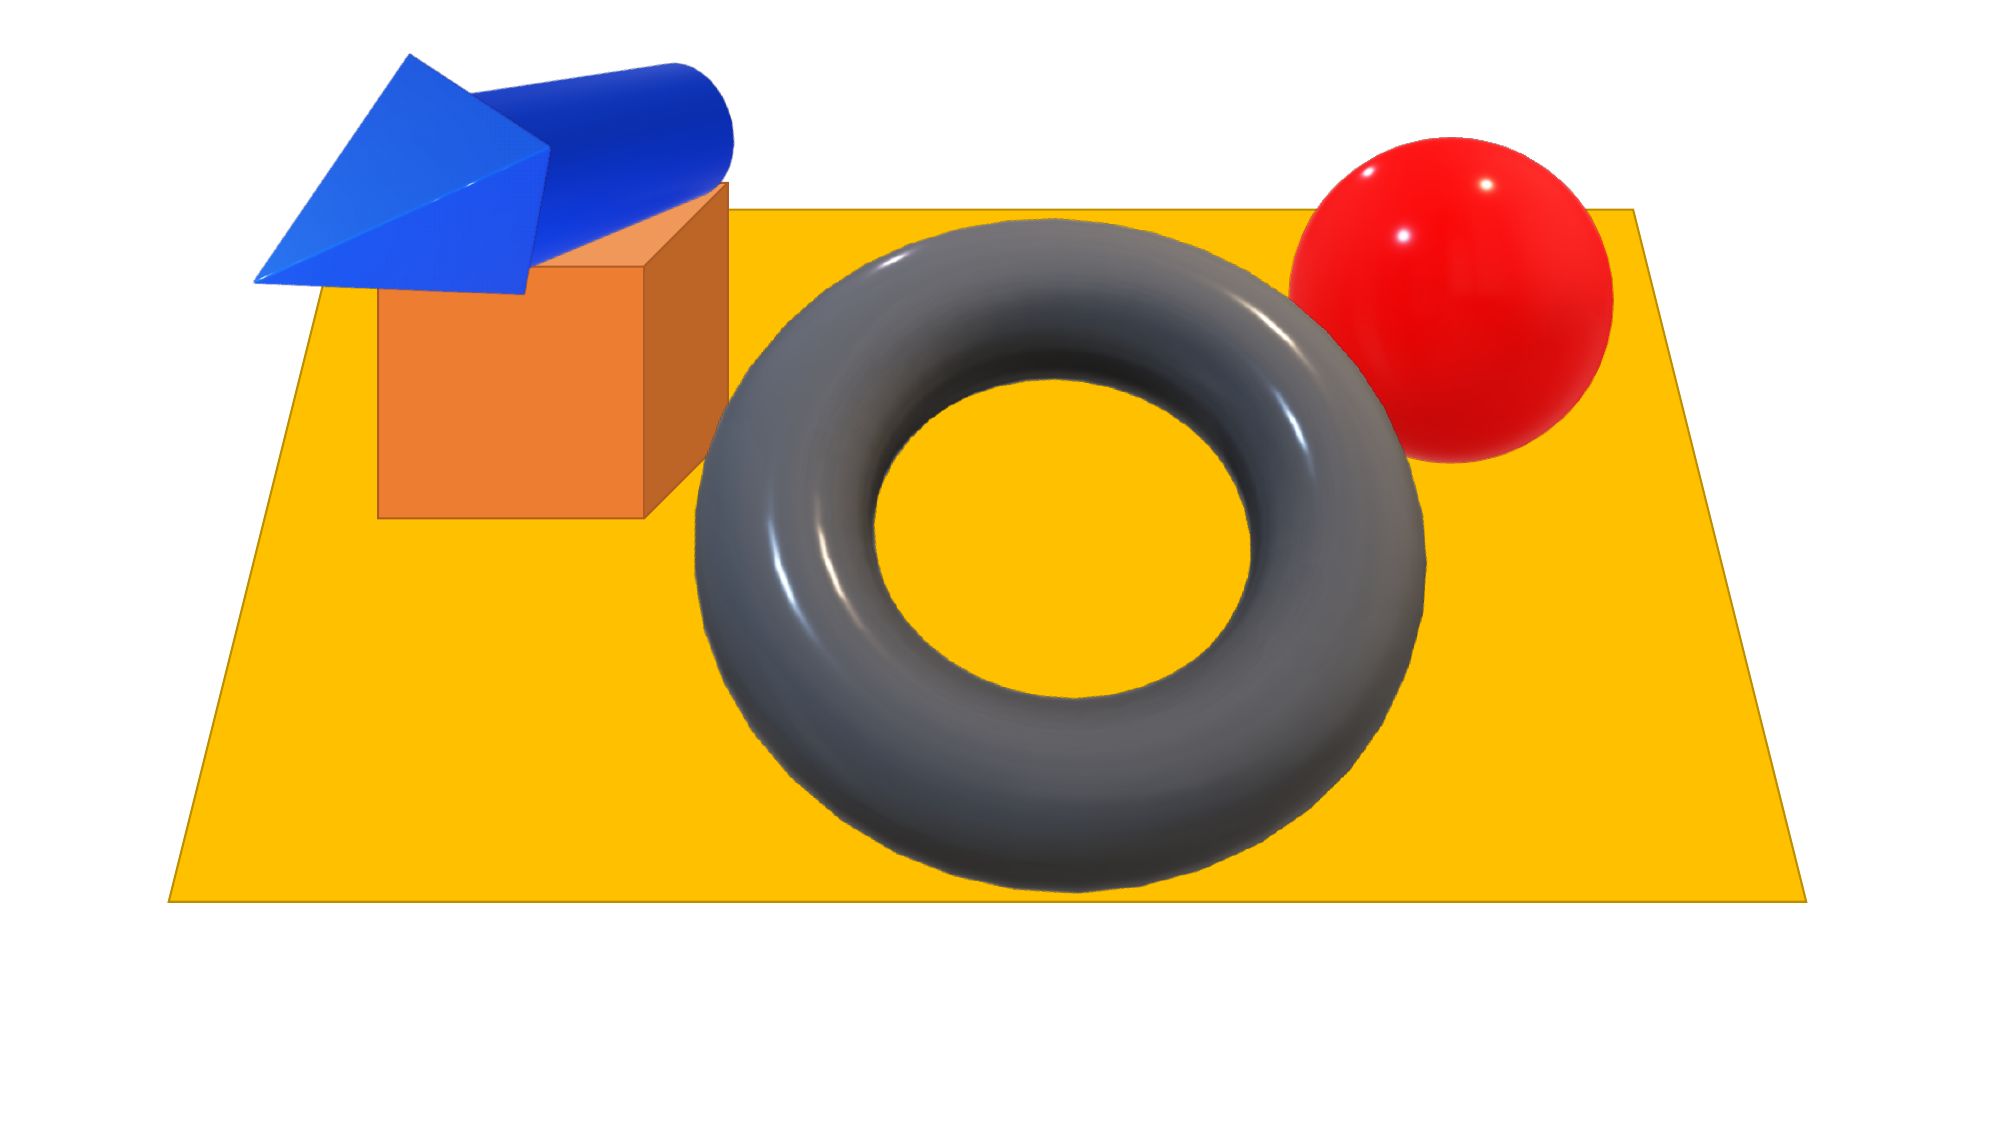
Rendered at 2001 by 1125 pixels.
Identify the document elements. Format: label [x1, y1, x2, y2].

text_box [377, 235, 696, 520]
text_box [167, 384, 1035, 903]
text_box [729, 218, 737, 261]
text_box [1380, 208, 1808, 903]
picture [143, 11, 1626, 958]
